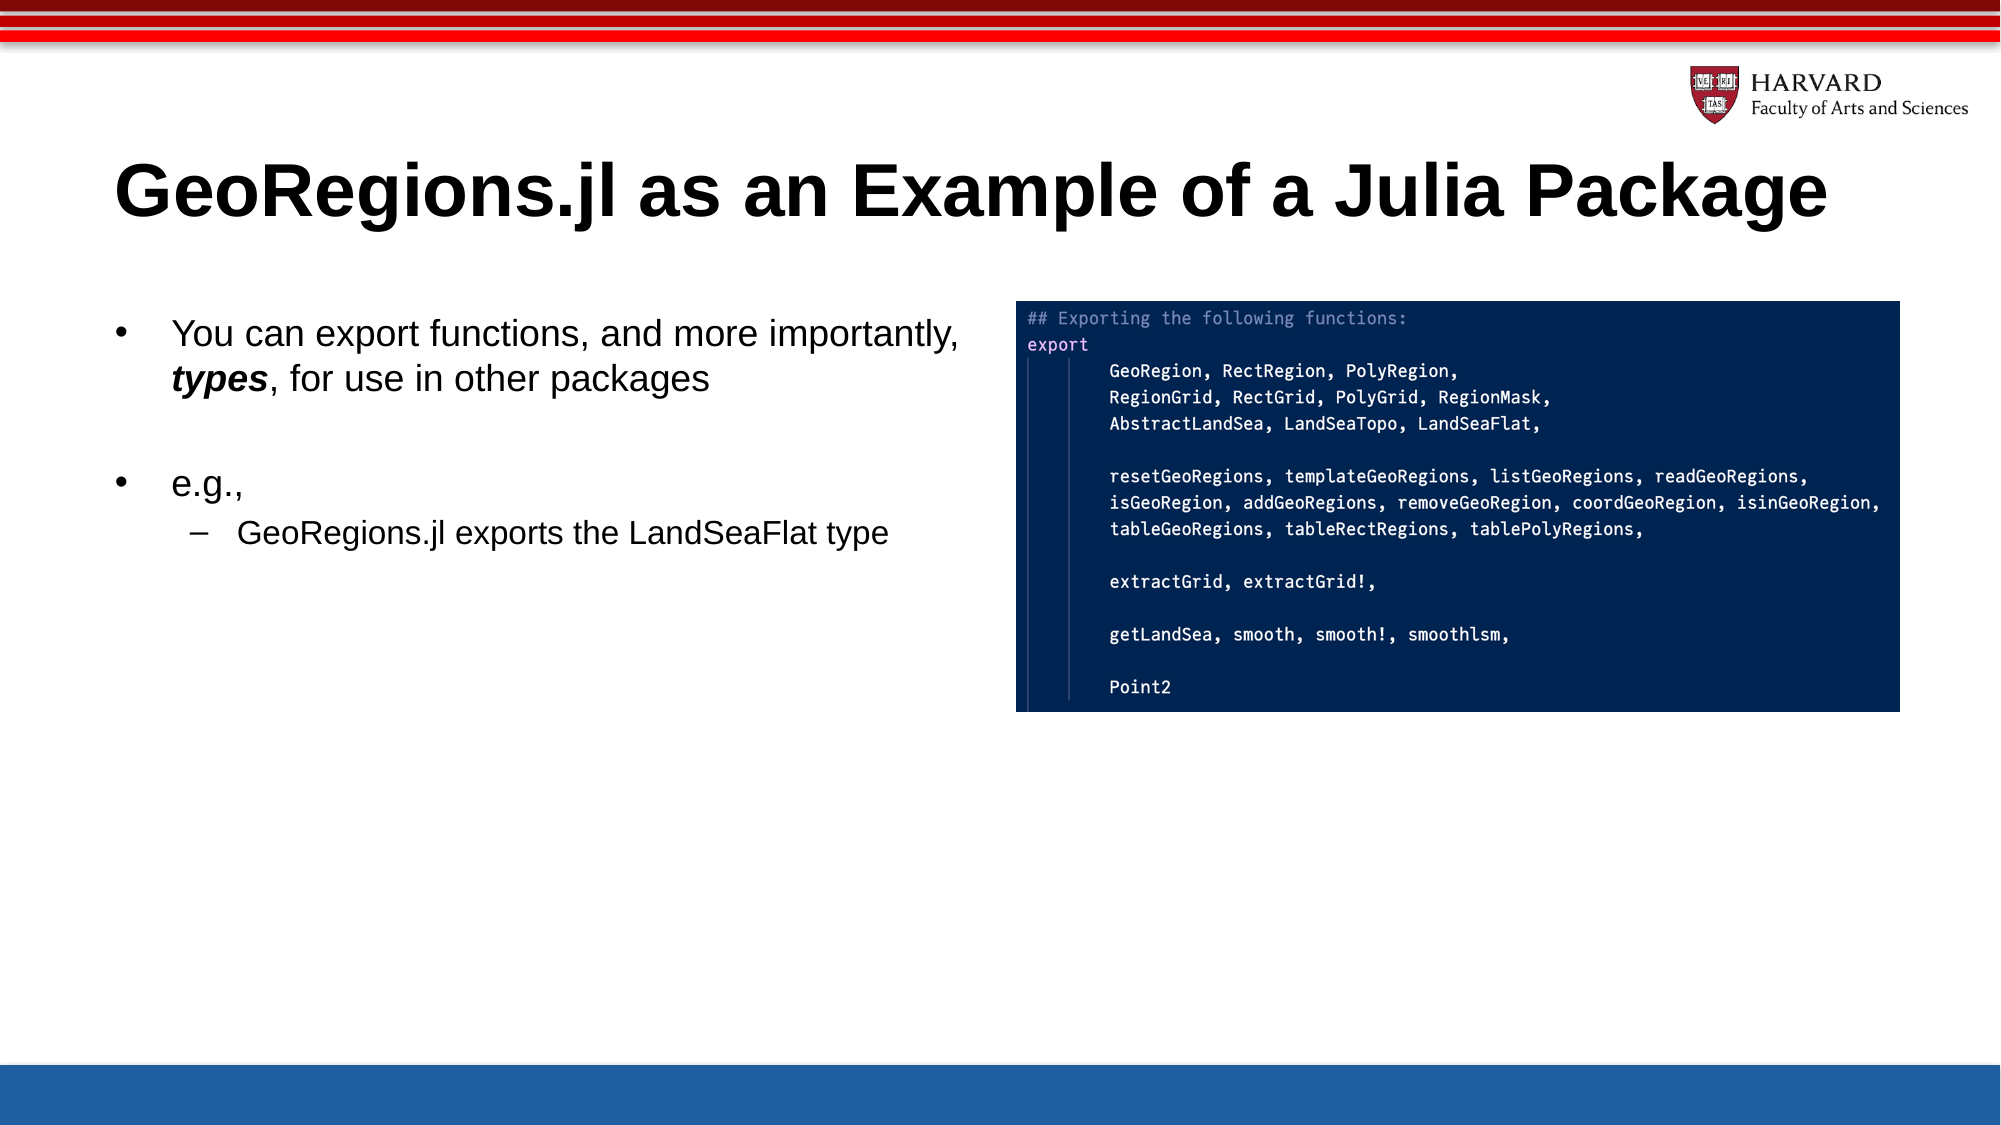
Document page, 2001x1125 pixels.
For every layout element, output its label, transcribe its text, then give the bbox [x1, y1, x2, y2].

list You can export functions, and more importantly, types, for use in other packages e.g., GeoRegions.jl exports the LandSeaFlat type [99, 301, 984, 933]
picture [1680, 57, 1979, 131]
title GeoRegions.jl as an Example of a Julia Package [99, 92, 1900, 280]
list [1016, 301, 1901, 712]
